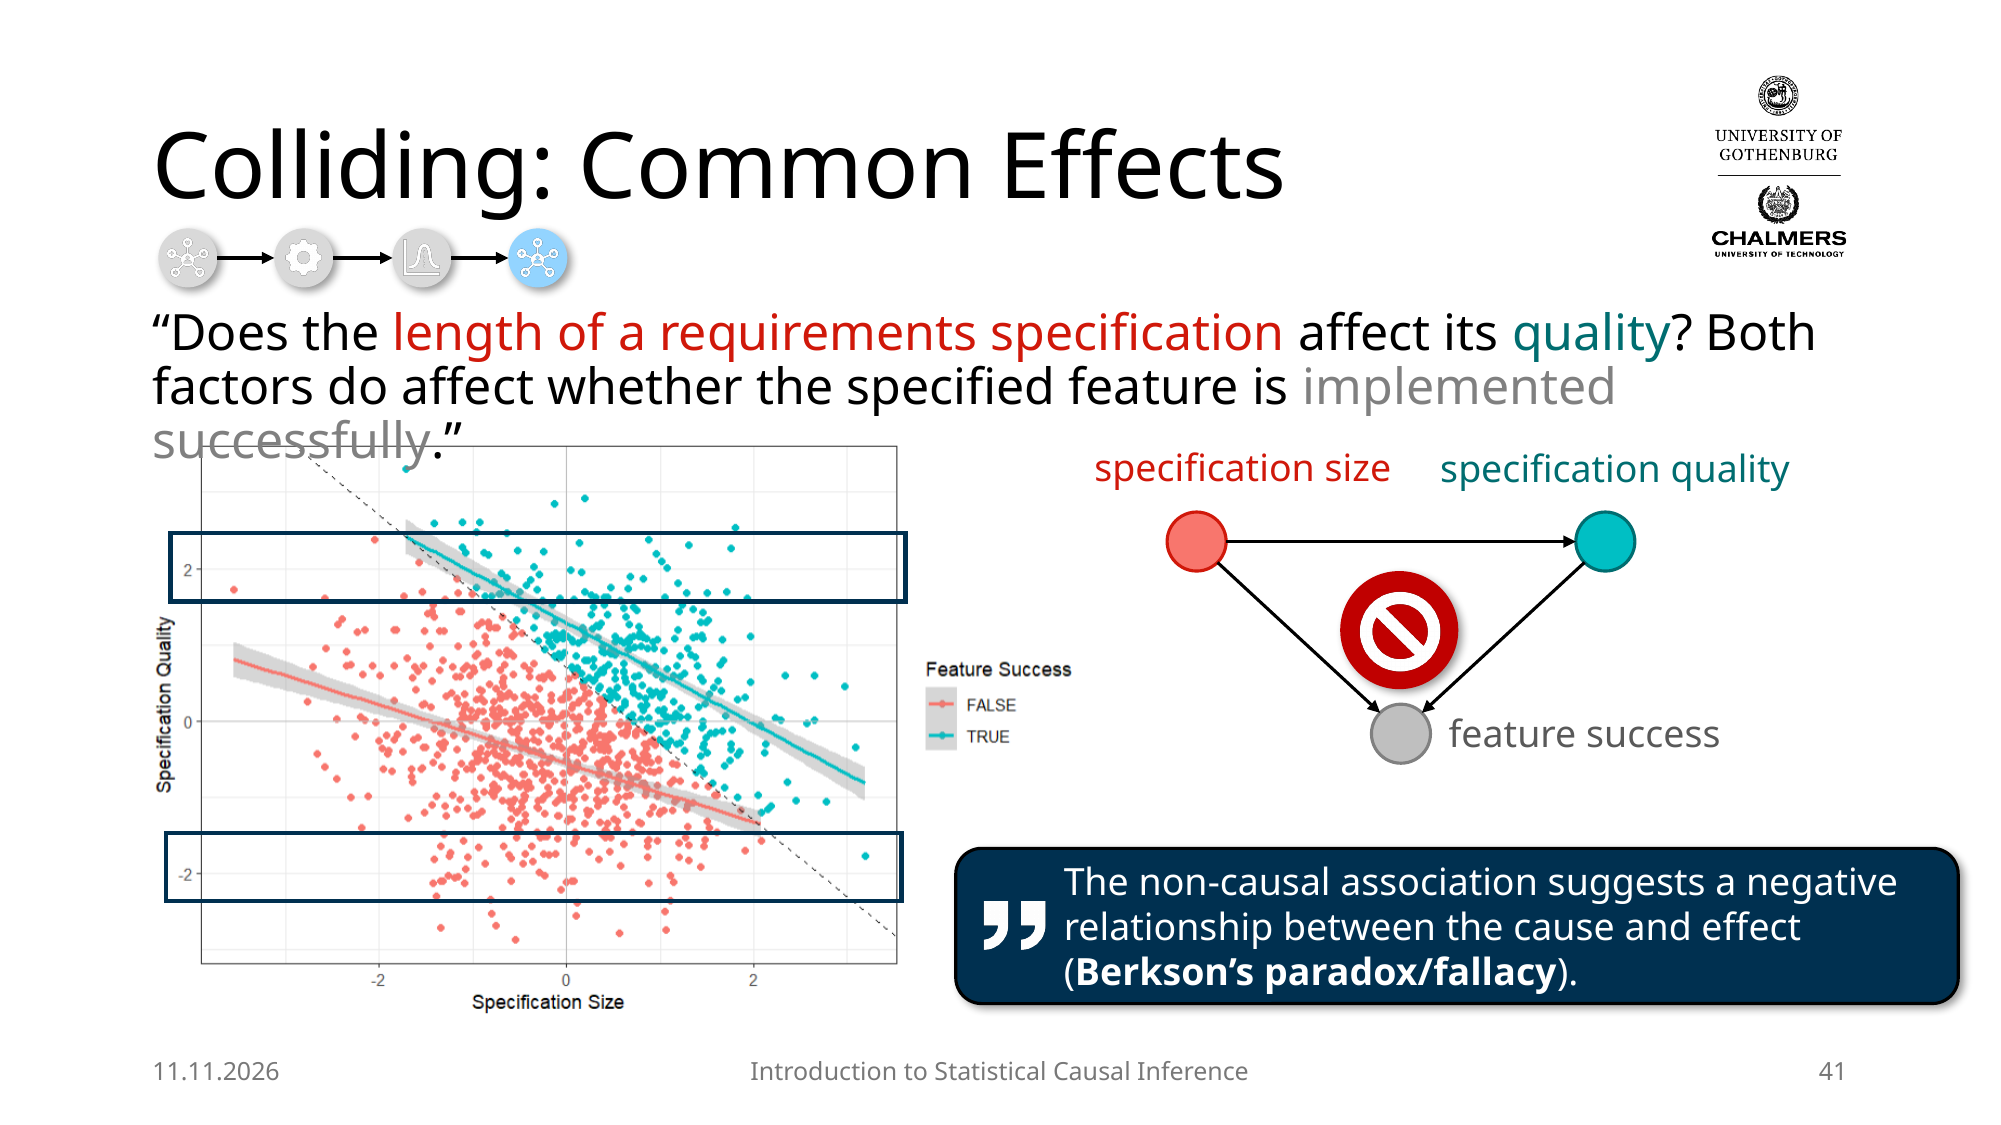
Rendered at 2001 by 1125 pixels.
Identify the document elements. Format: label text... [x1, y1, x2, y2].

list “Does the length of a requirements specification affect its quality? Both factors do affect whether the specified feature is implemented successfully.” [137, 299, 1863, 516]
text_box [391, 227, 452, 288]
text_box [1086, 436, 1796, 764]
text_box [273, 227, 334, 288]
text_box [955, 847, 1959, 1005]
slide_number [137, 1042, 588, 1103]
slide_number 41 [1412, 1042, 1863, 1103]
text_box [507, 227, 568, 288]
picture [1698, 59, 1863, 278]
footer Introduction to Statistical Causal Inference [662, 1042, 1338, 1103]
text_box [157, 227, 218, 288]
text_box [1339, 570, 1459, 690]
picture [136, 436, 1088, 1023]
title Colliding: Common Effects [137, 59, 1698, 278]
